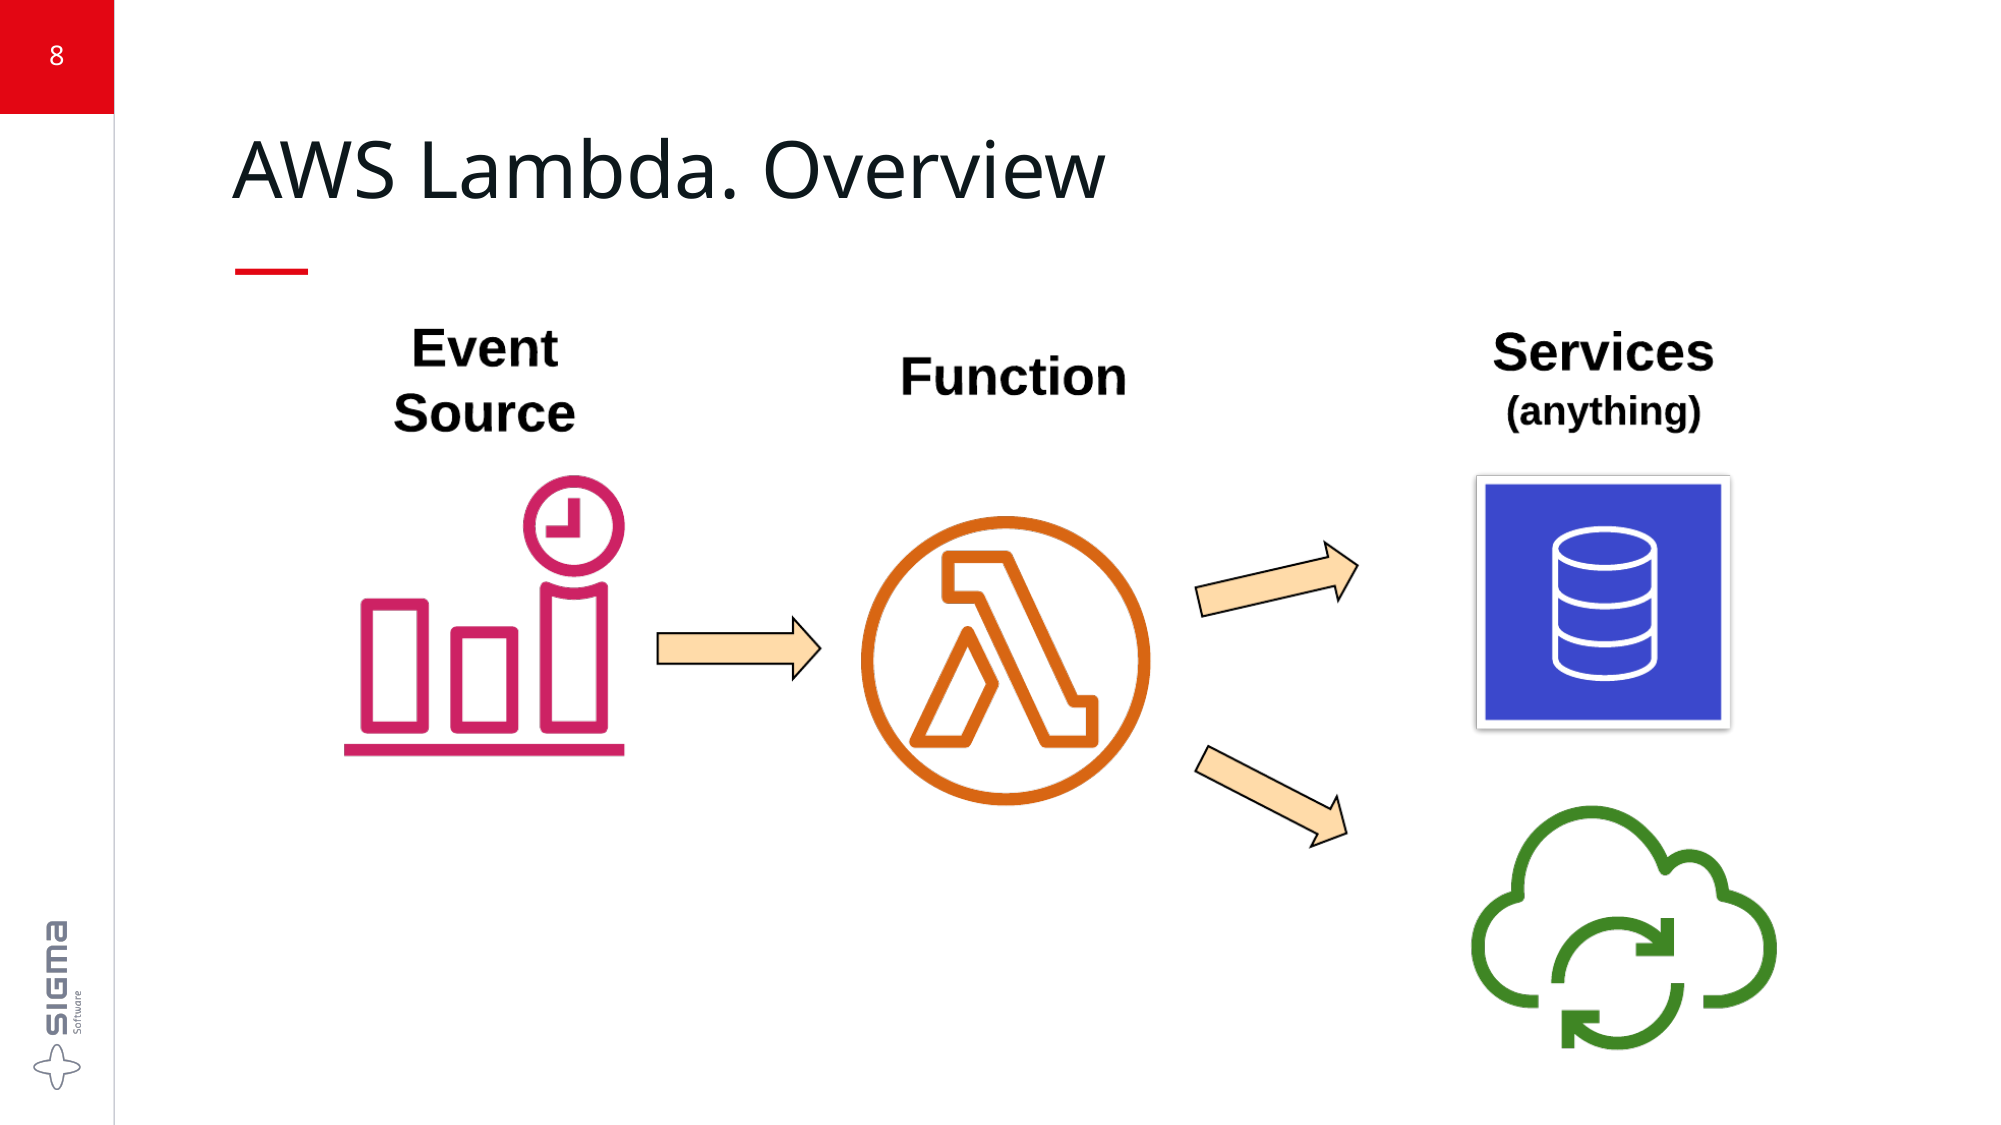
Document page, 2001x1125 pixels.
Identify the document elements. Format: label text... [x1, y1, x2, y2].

picture [34, 922, 81, 1090]
title AWS Lambda. Overview — [232, 119, 1886, 312]
picture [271, 273, 1848, 1091]
slide_number 8 [0, 0, 114, 114]
